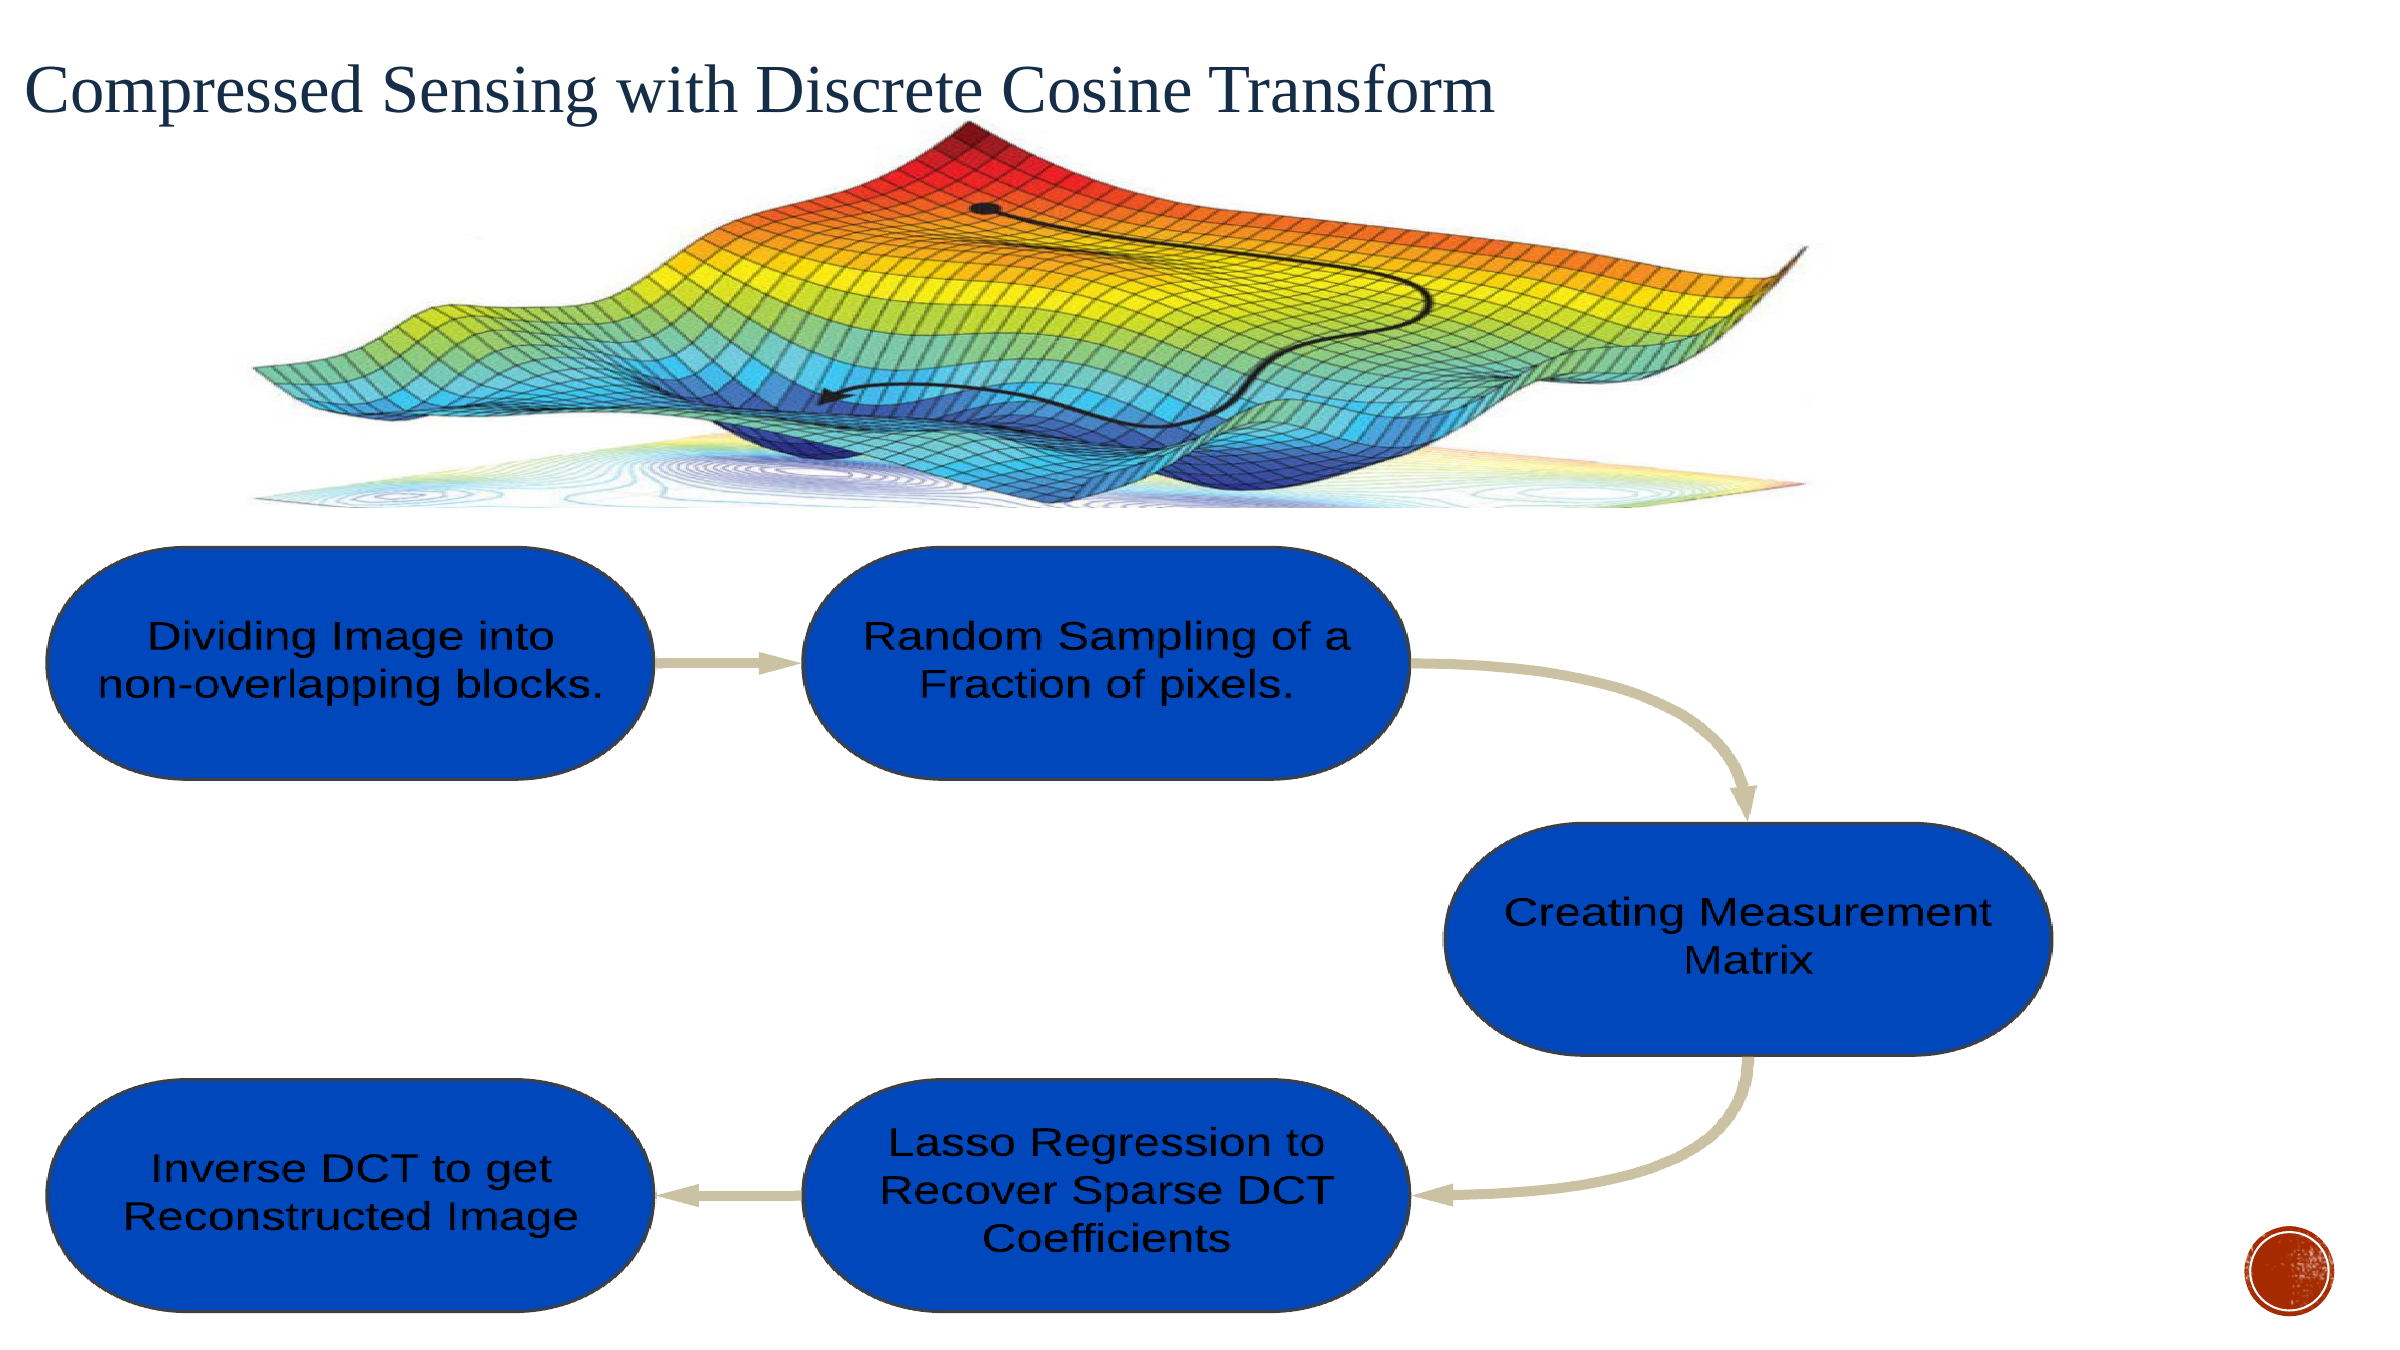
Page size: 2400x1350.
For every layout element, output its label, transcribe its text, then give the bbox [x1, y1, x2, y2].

picture [238, 115, 1835, 507]
text_box Compressed Sensing with Discrete Cosine Transform [24, 0, 1546, 116]
picture [0, 508, 2098, 1348]
